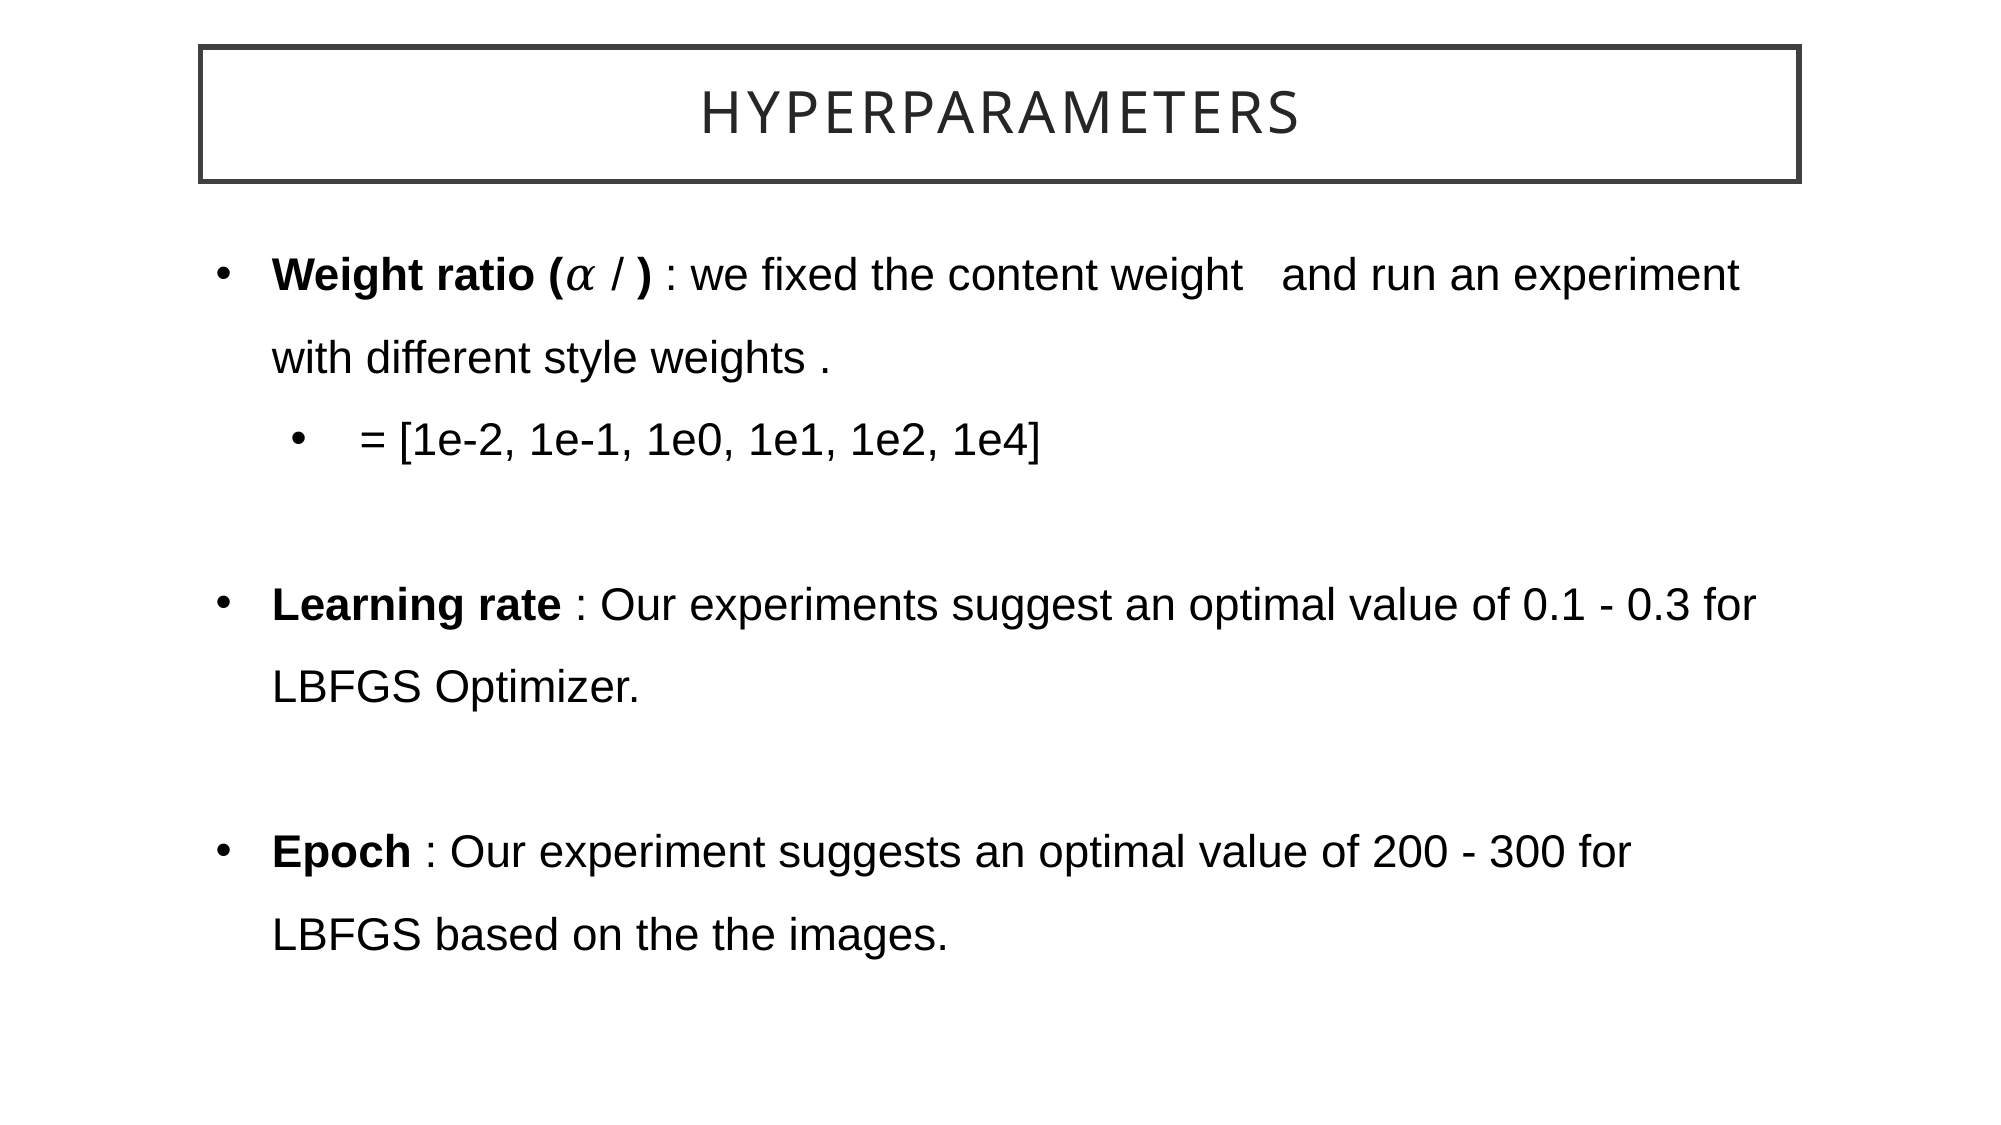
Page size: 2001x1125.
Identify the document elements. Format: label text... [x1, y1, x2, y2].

title Hyperparameters [198, 44, 1802, 184]
